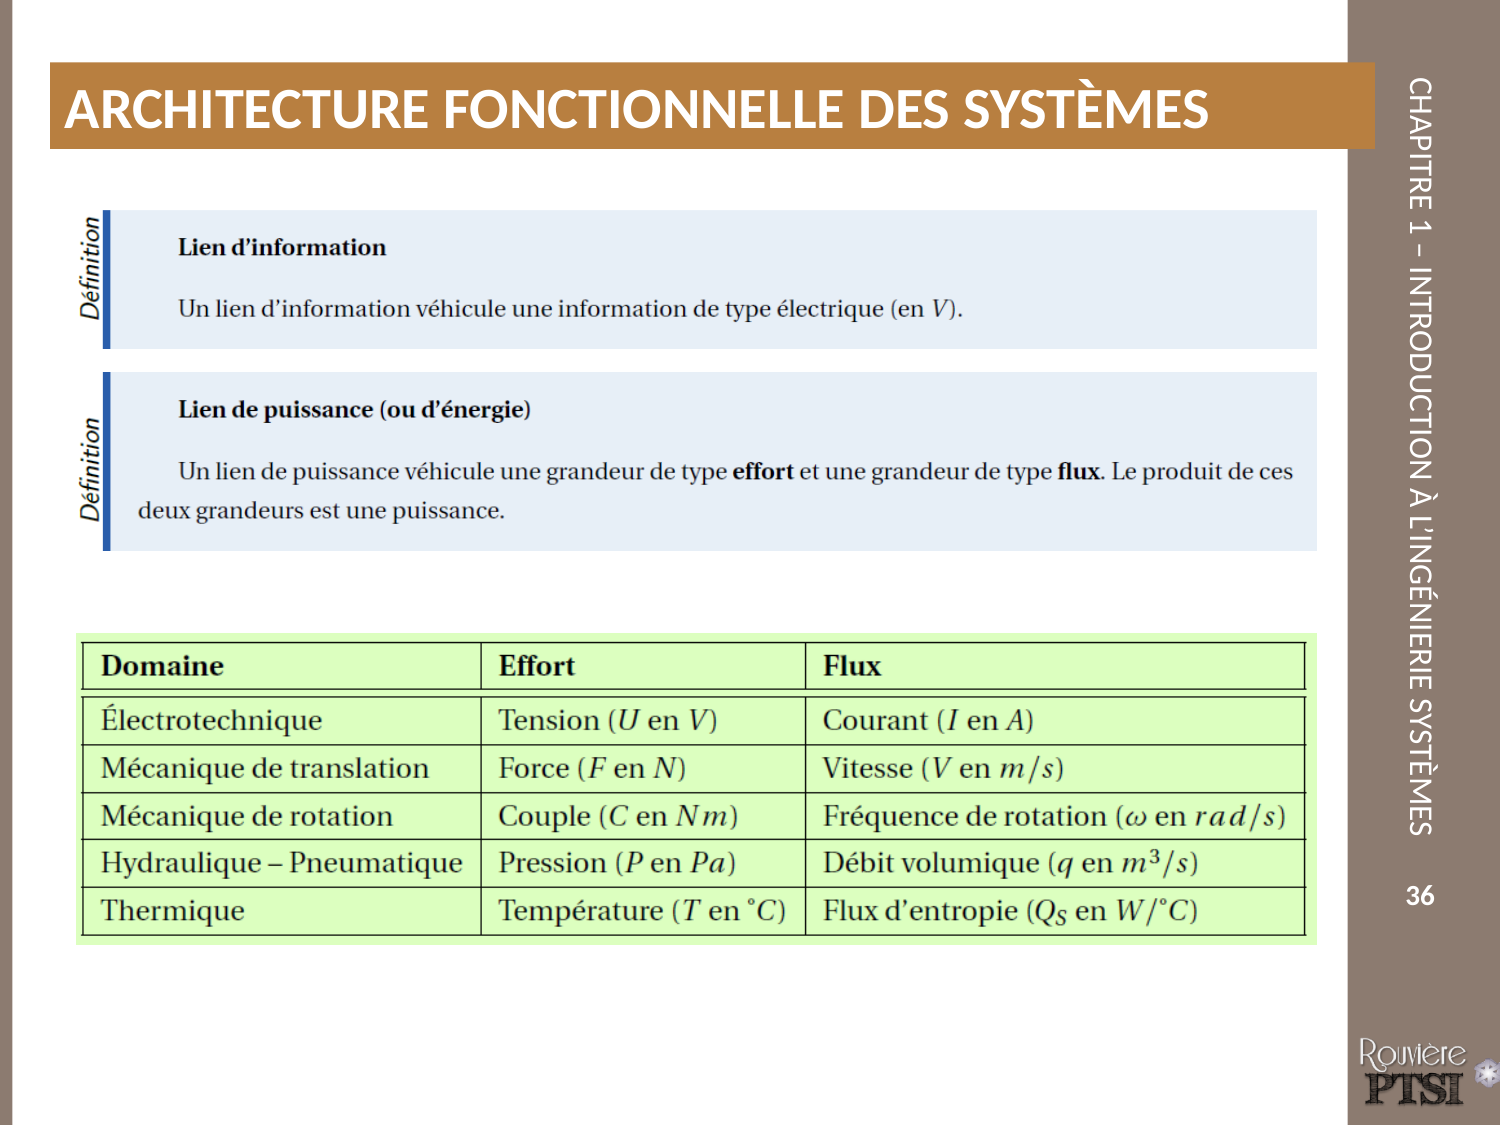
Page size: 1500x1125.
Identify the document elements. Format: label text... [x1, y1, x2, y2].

slide_number 36 [1340, 869, 1500, 917]
picture [1359, 1037, 1500, 1109]
picture [76, 207, 1318, 349]
picture [76, 372, 1318, 551]
list Architecture fonctionnelle des systèmes [50, 62, 1375, 149]
picture [76, 633, 1318, 945]
